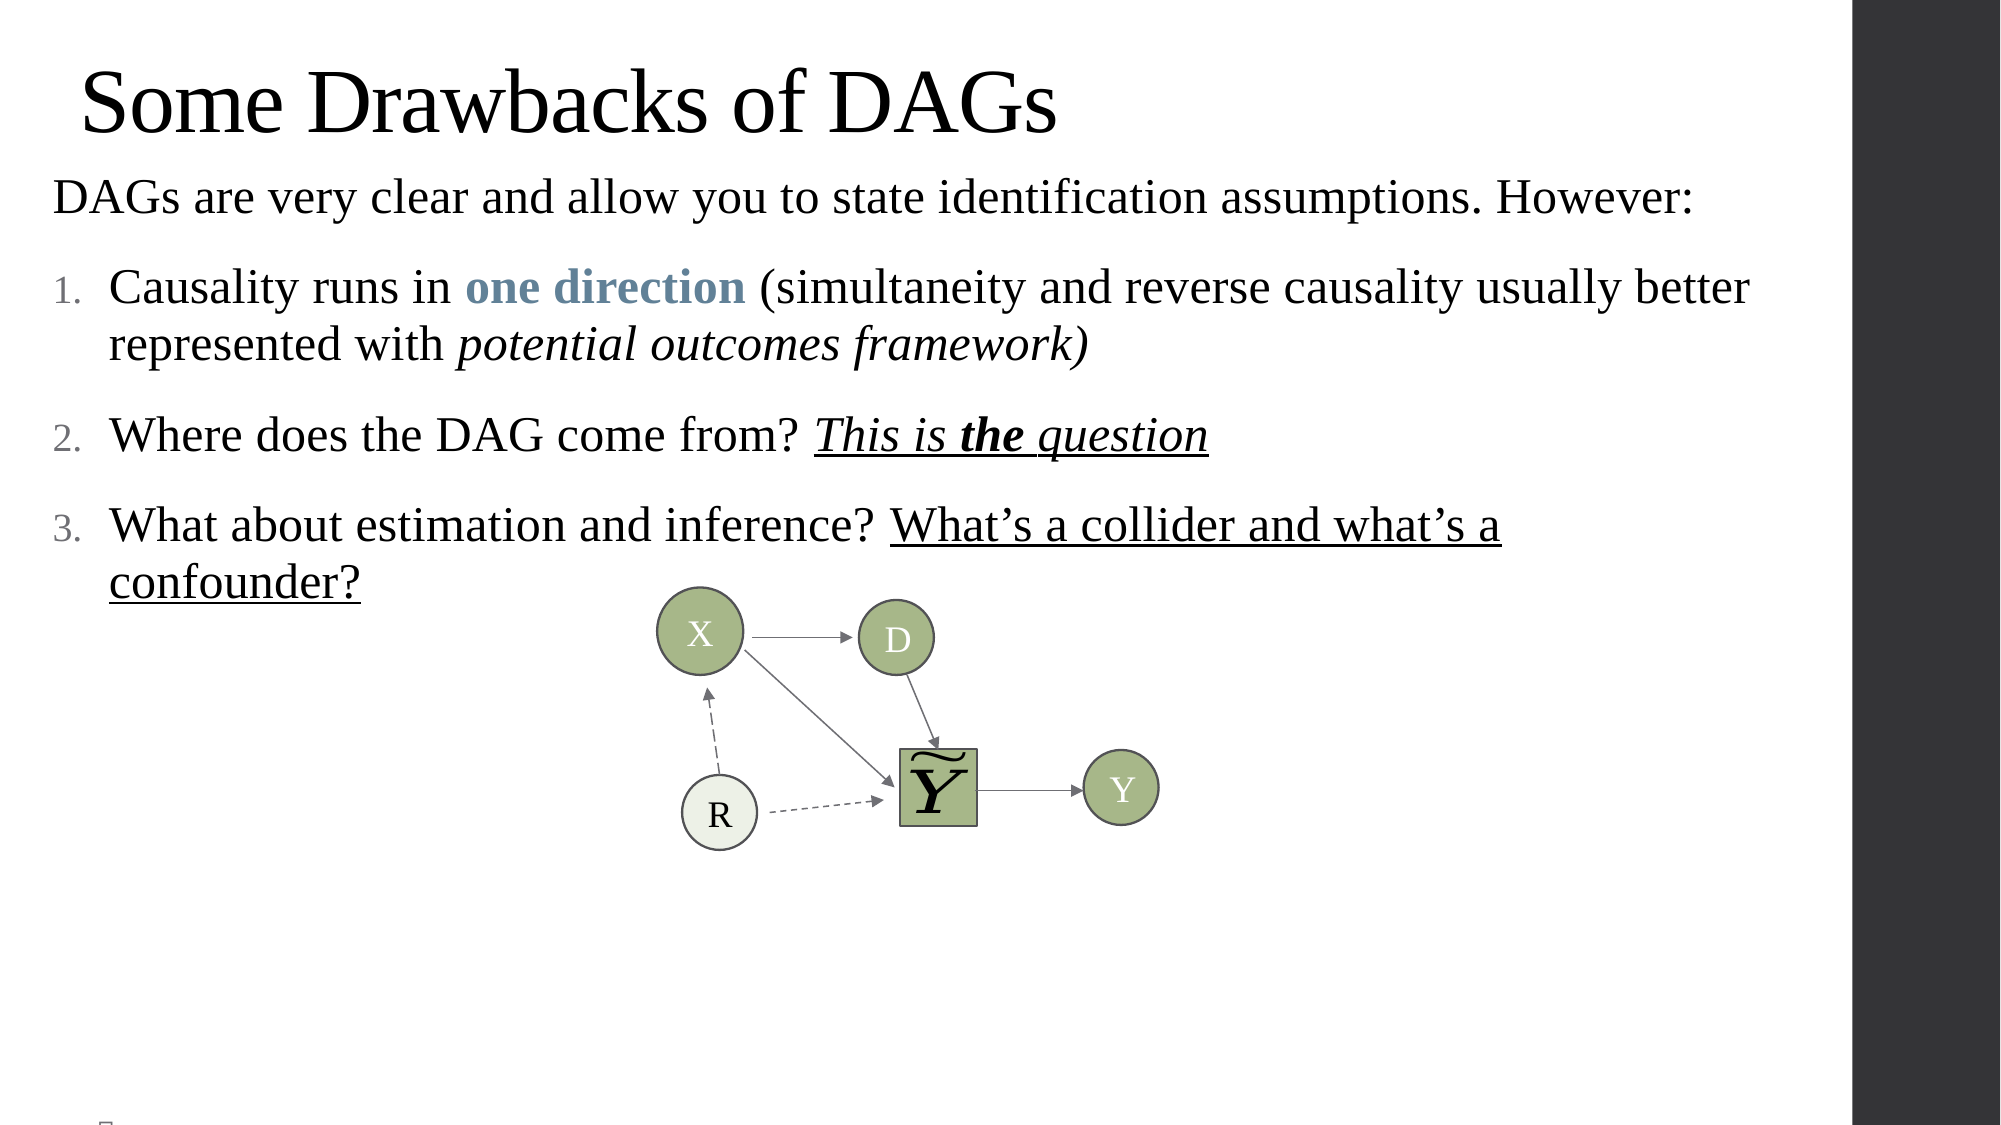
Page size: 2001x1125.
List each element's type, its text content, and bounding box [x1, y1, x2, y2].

title Some Drawbacks of DAGs [64, 45, 1247, 160]
list DAGs are very clear and allow you to state identification assumptions. However: Causality runs in one direction (simultaneity and reverse causality usually better represented with potential outcomes framework) Where does the DAG come from? This is the question What about estimation and inference? What’s a collider and what’s a confounder? For help drawing DAGs in R, see https://evalf22.classes.andrewheiss.com/example/dags.html [37, 160, 1775, 1088]
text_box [656, 587, 1159, 851]
